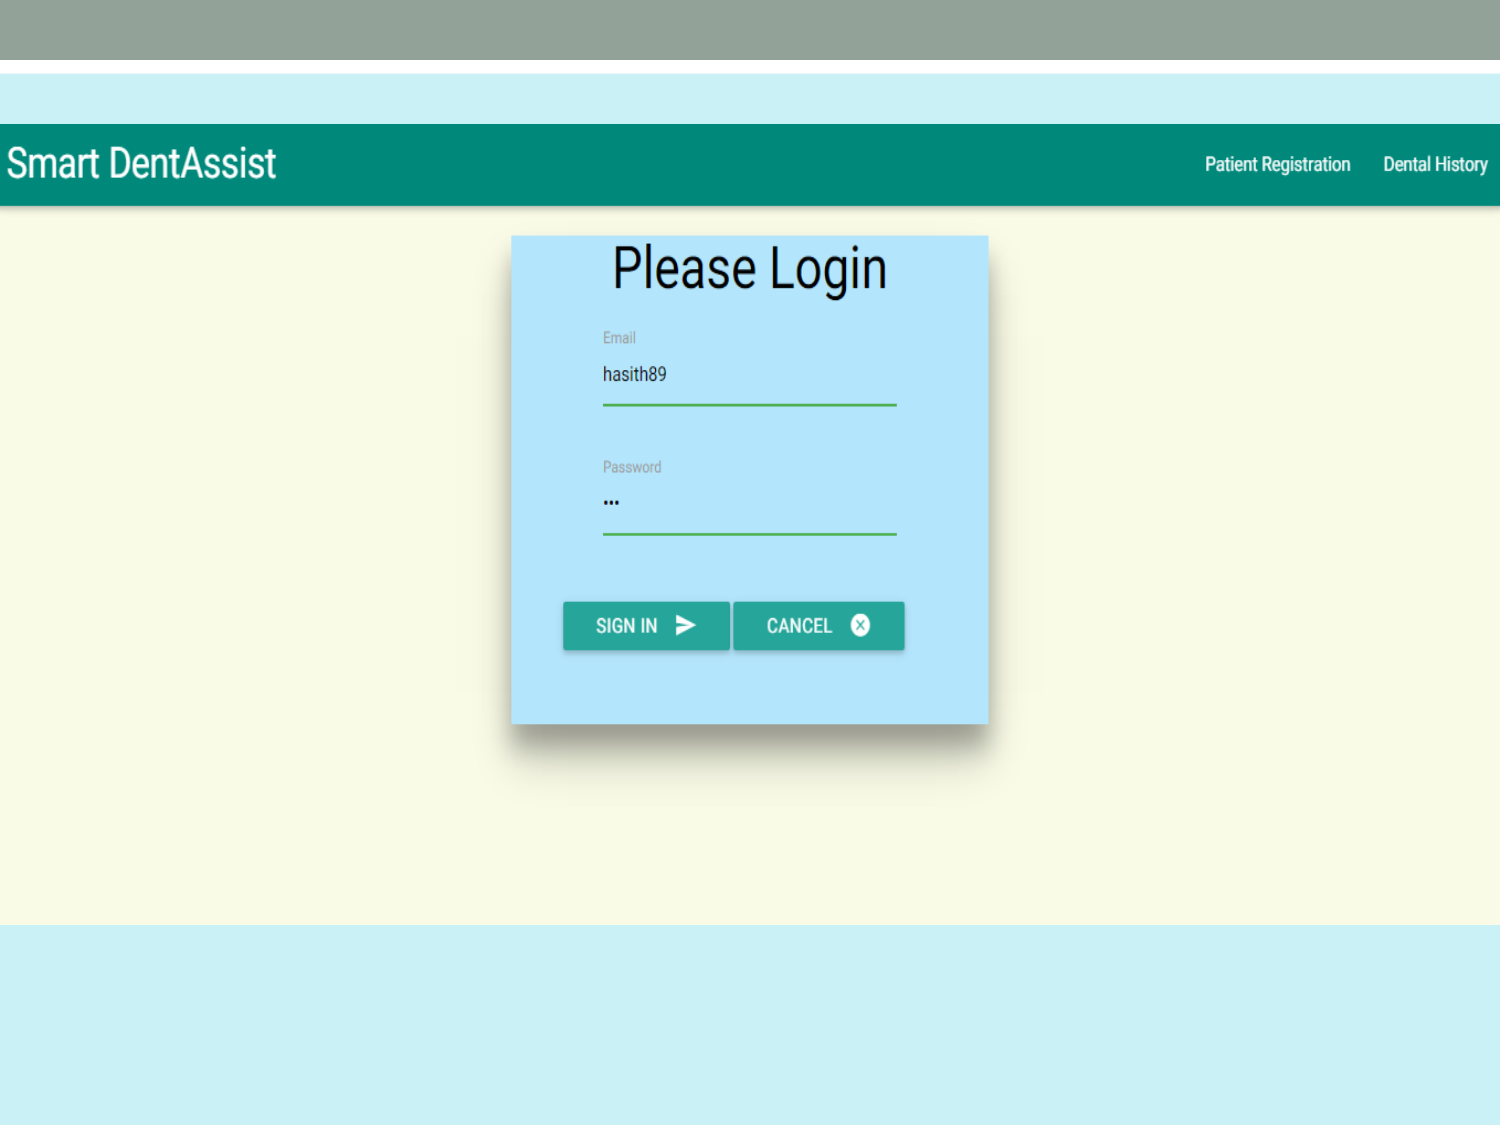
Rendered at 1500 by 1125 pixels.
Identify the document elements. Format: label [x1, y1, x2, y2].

picture [0, 124, 1500, 926]
